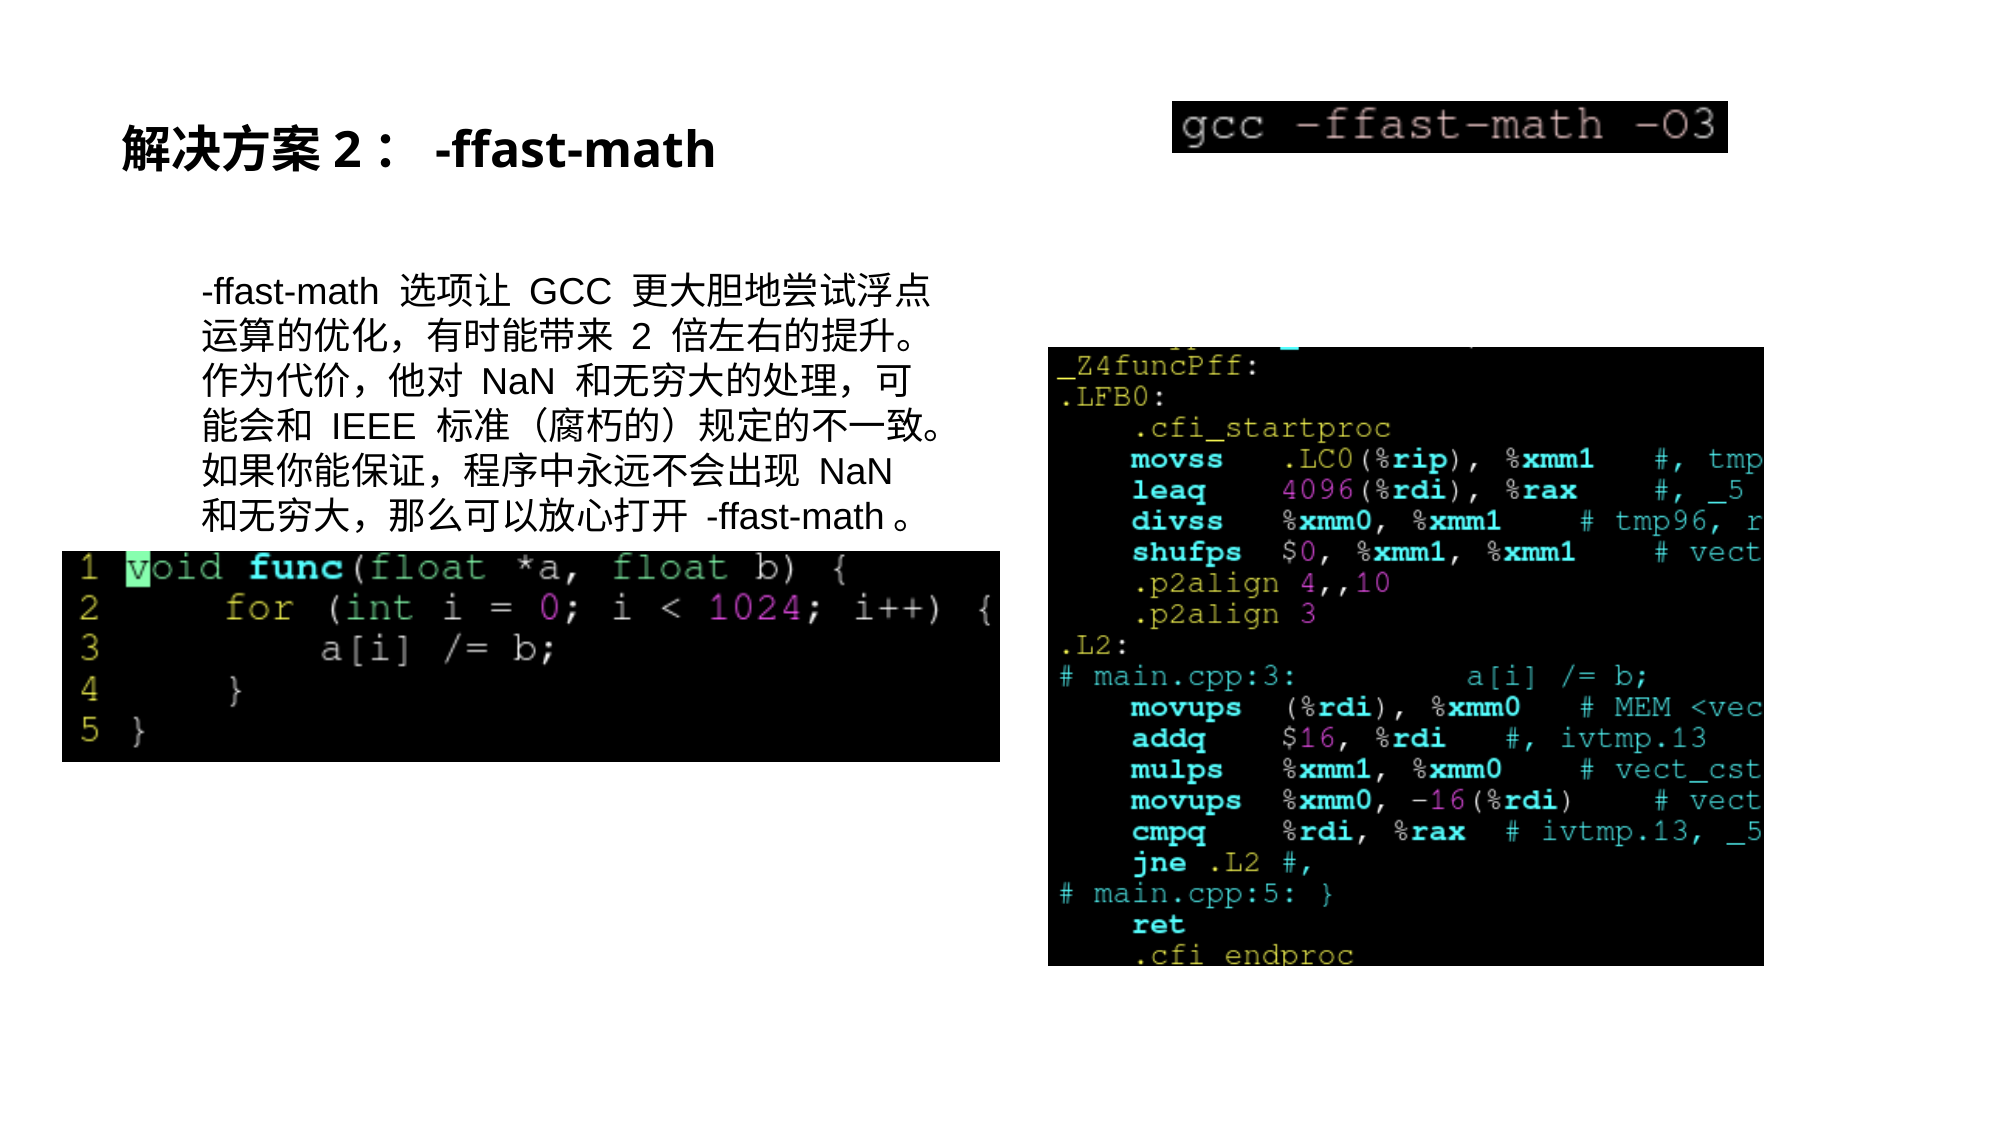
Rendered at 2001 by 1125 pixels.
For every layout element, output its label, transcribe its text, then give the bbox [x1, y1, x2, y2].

picture [1172, 101, 1728, 153]
text_box -ffast-math 选项让 GCC 更大胆地尝试浮点运算的优化，有时能带来 2 倍左右的提升。作为代价，他对 NaN 和无穷大的处理，可能会和 IEEE 标准（腐朽的）规定的不一致。 如果你能保证，程序中永远不会出现 NaN 和无穷大，那么可以放心打开 -ffast-math。 [186, 259, 951, 545]
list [1048, 347, 1764, 966]
title 解决方案2：-ffast-math [106, 42, 1832, 260]
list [62, 551, 1000, 762]
